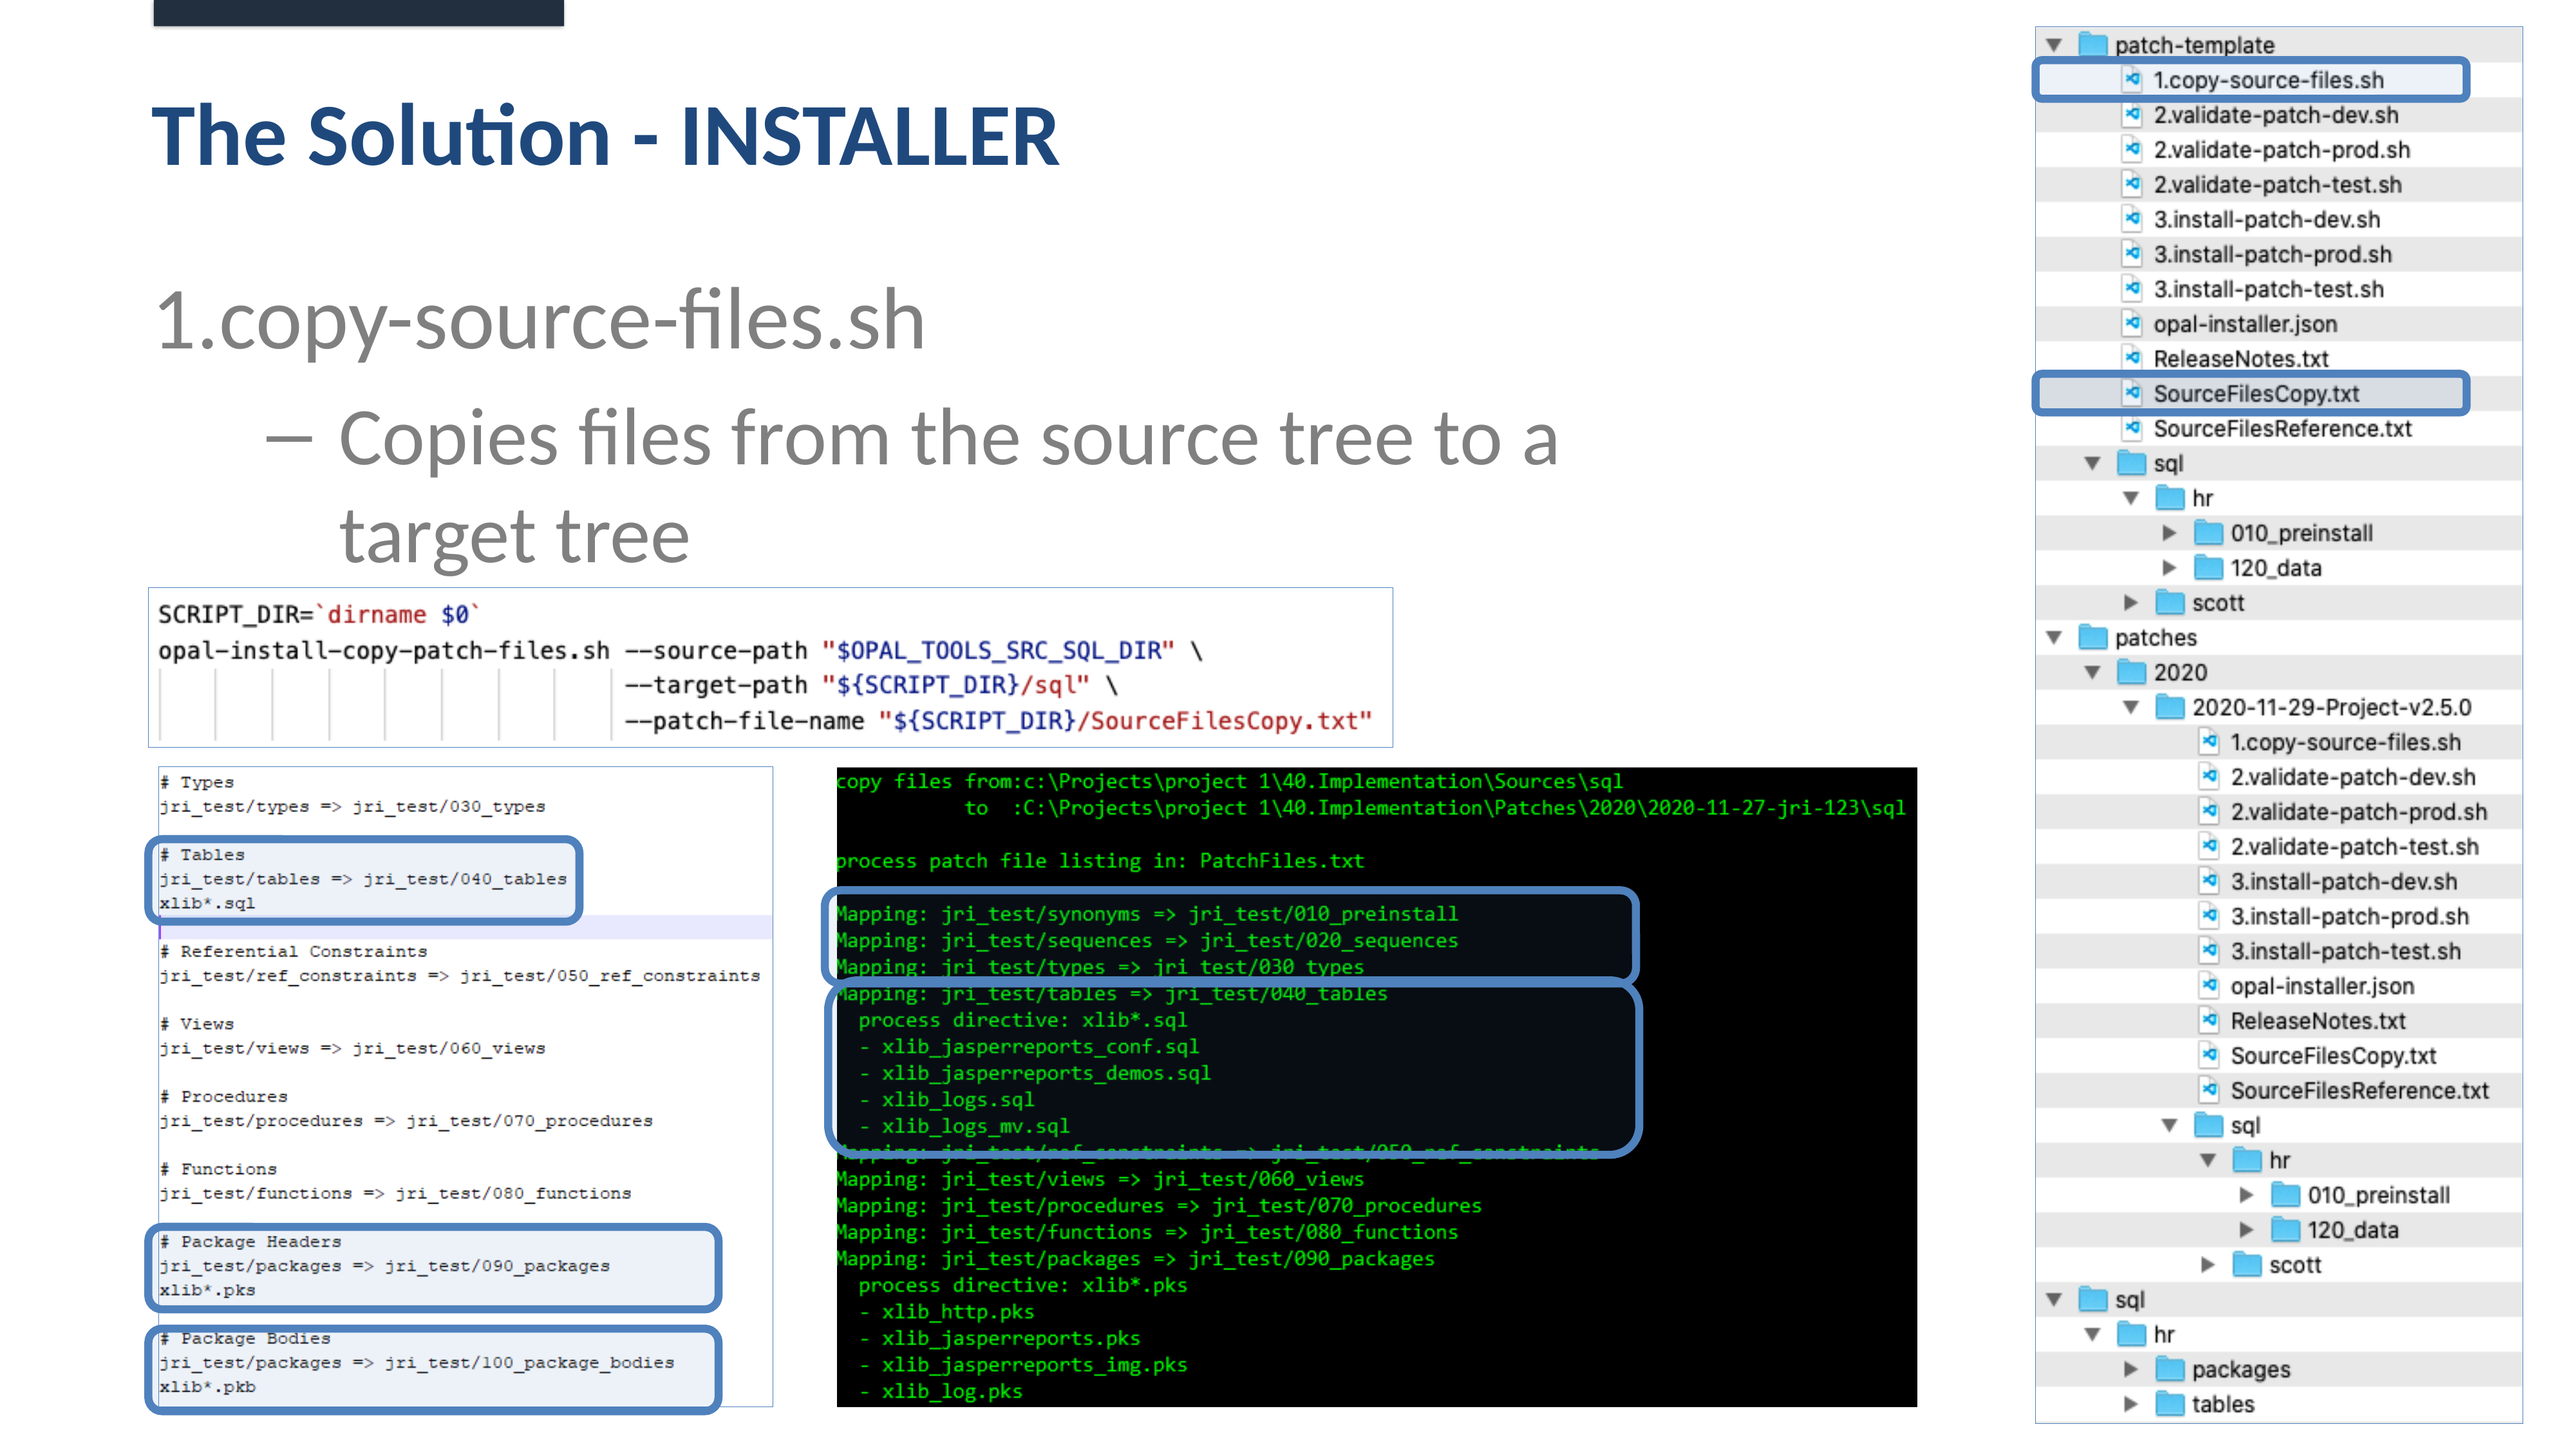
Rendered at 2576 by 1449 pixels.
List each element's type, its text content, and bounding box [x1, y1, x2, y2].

picture [148, 587, 1393, 748]
picture [158, 766, 773, 1407]
text_box [825, 891, 834, 982]
picture [2035, 26, 2523, 1425]
list 1.copy-source-files.sh Copies files from the source tree to a target tree [129, 249, 1747, 1294]
text_box [148, 1331, 155, 1410]
text_box [148, 841, 155, 920]
text_box [828, 992, 834, 1143]
title The Solution - INSTALLER [129, 58, 2031, 202]
text_box [148, 1229, 155, 1307]
picture [837, 766, 1917, 1407]
